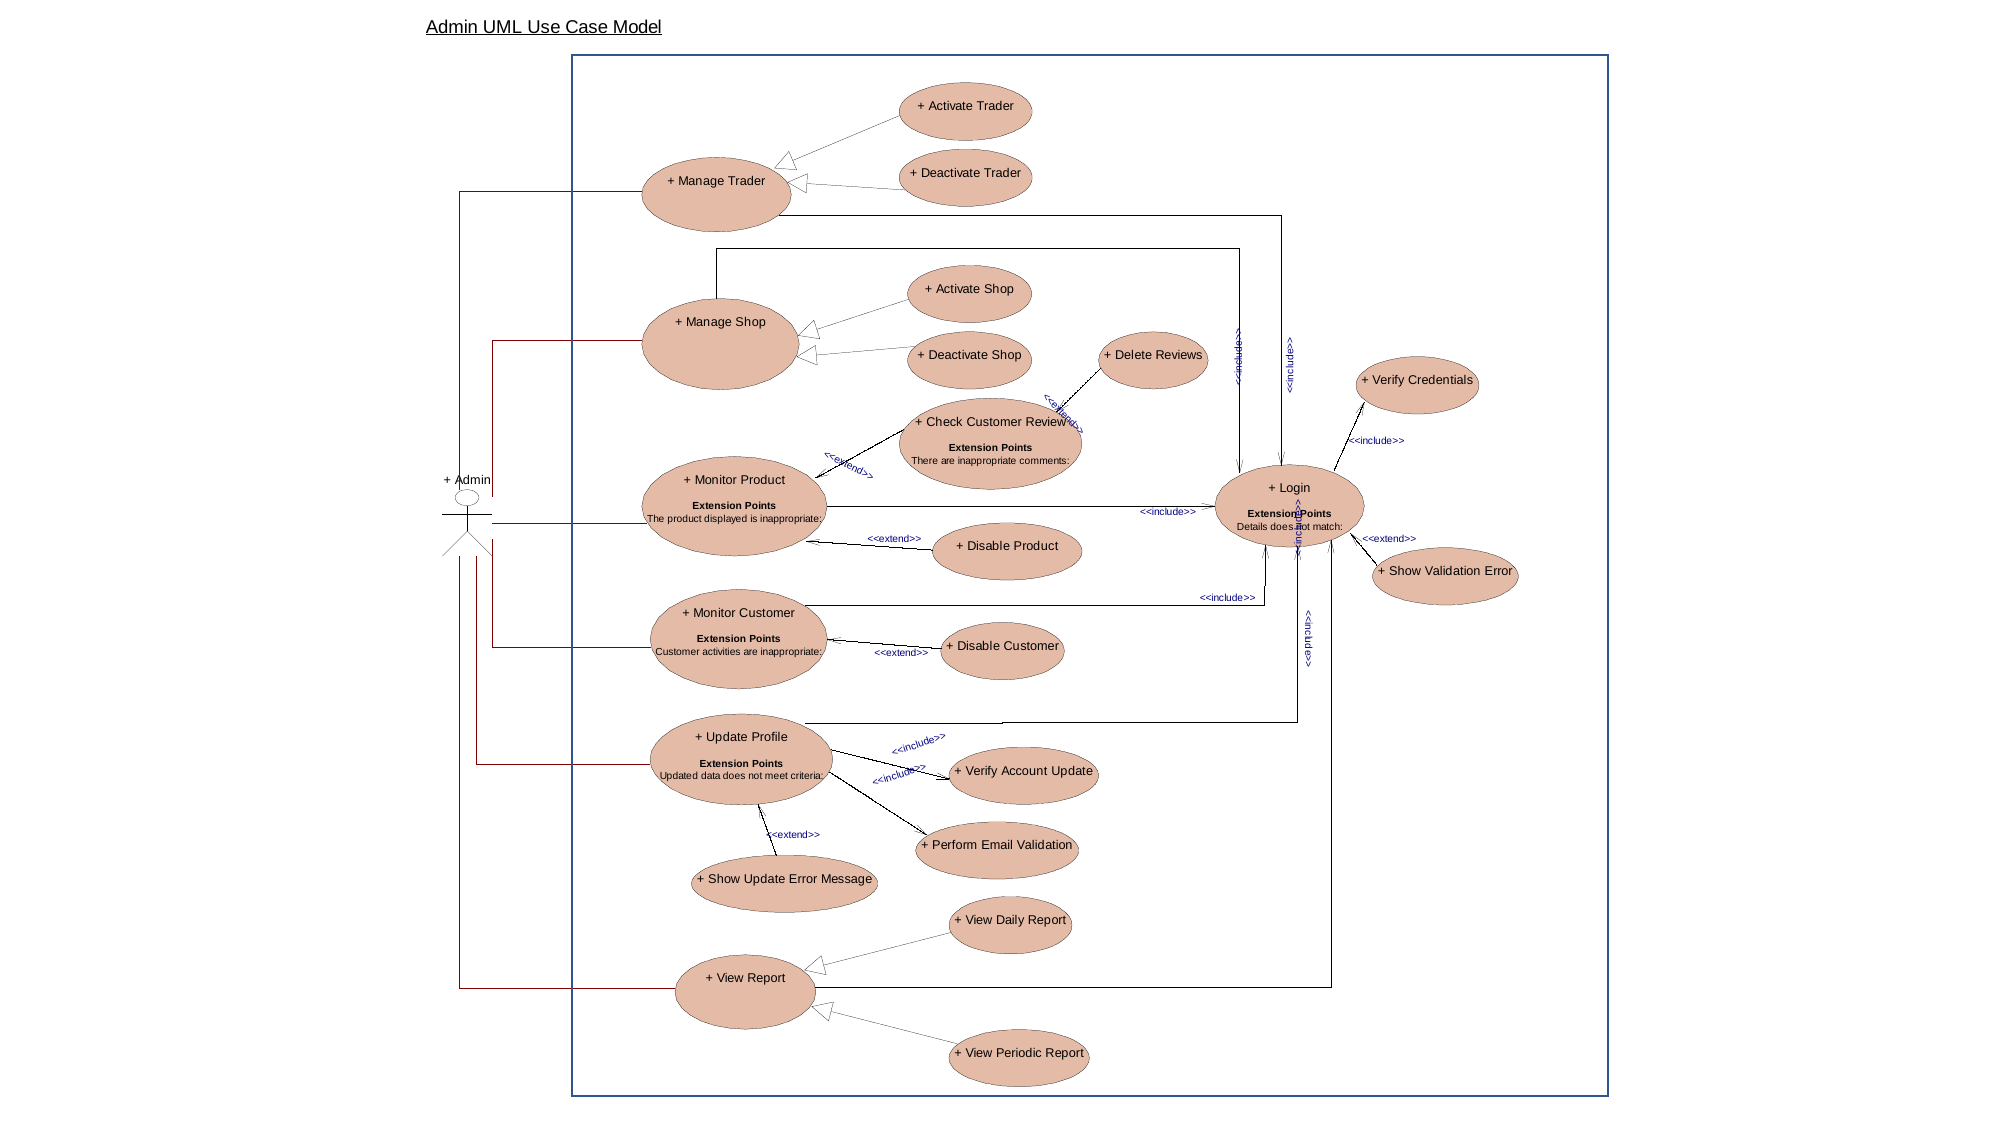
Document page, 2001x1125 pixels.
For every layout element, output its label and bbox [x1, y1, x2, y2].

picture [425, 16, 1519, 1087]
text_box [571, 54, 1609, 1097]
